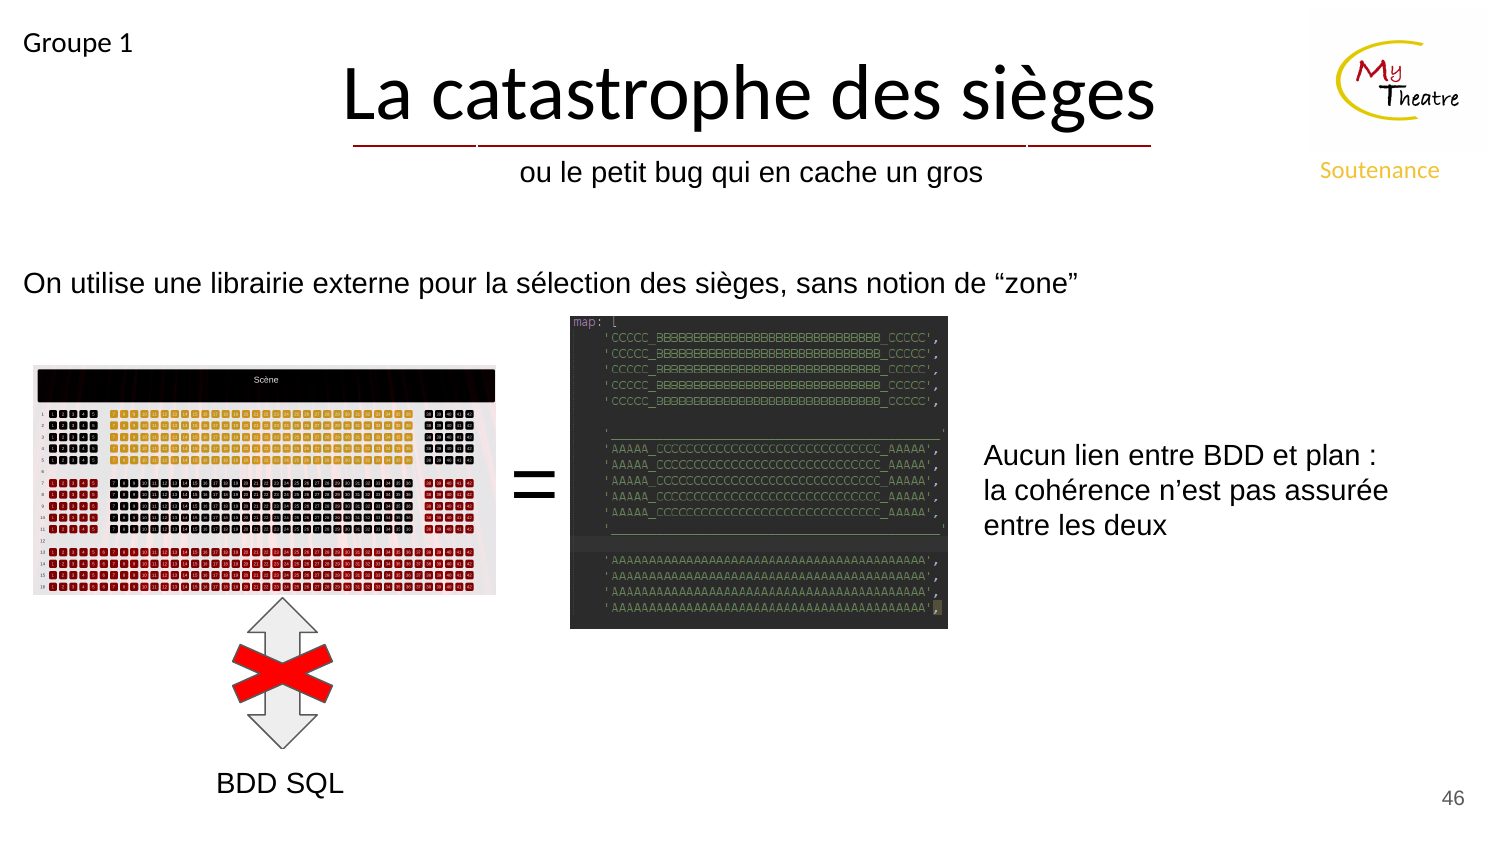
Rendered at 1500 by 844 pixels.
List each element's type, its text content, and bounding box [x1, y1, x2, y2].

text_box = [500, 414, 564, 545]
picture [1309, 7, 1488, 151]
text_box [232, 644, 333, 703]
subtitle Soutenance [1285, 144, 1475, 199]
picture [32, 365, 496, 595]
text_box BDD SQL [200, 749, 379, 815]
text_box Aucun lien entre BDD et plan : la cohérence n’est pas assurée entre les deux [968, 421, 1432, 557]
text_box ou le petit bug qui en cache un gros [476, 154, 1027, 204]
text_box On utilise une librairie externe pour la sélection des sièges, sans notion de “zone” [8, 249, 1187, 350]
slide_number ‹#› [1389, 764, 1480, 830]
title La catastrophe des sièges [120, 8, 1307, 151]
text_box ou le petit bug qui en cache un gros [476, 138, 1027, 145]
text_box [247, 685, 318, 749]
picture [569, 316, 948, 630]
text_box [247, 603, 318, 663]
text_box Groupe 1 [8, 8, 166, 109]
